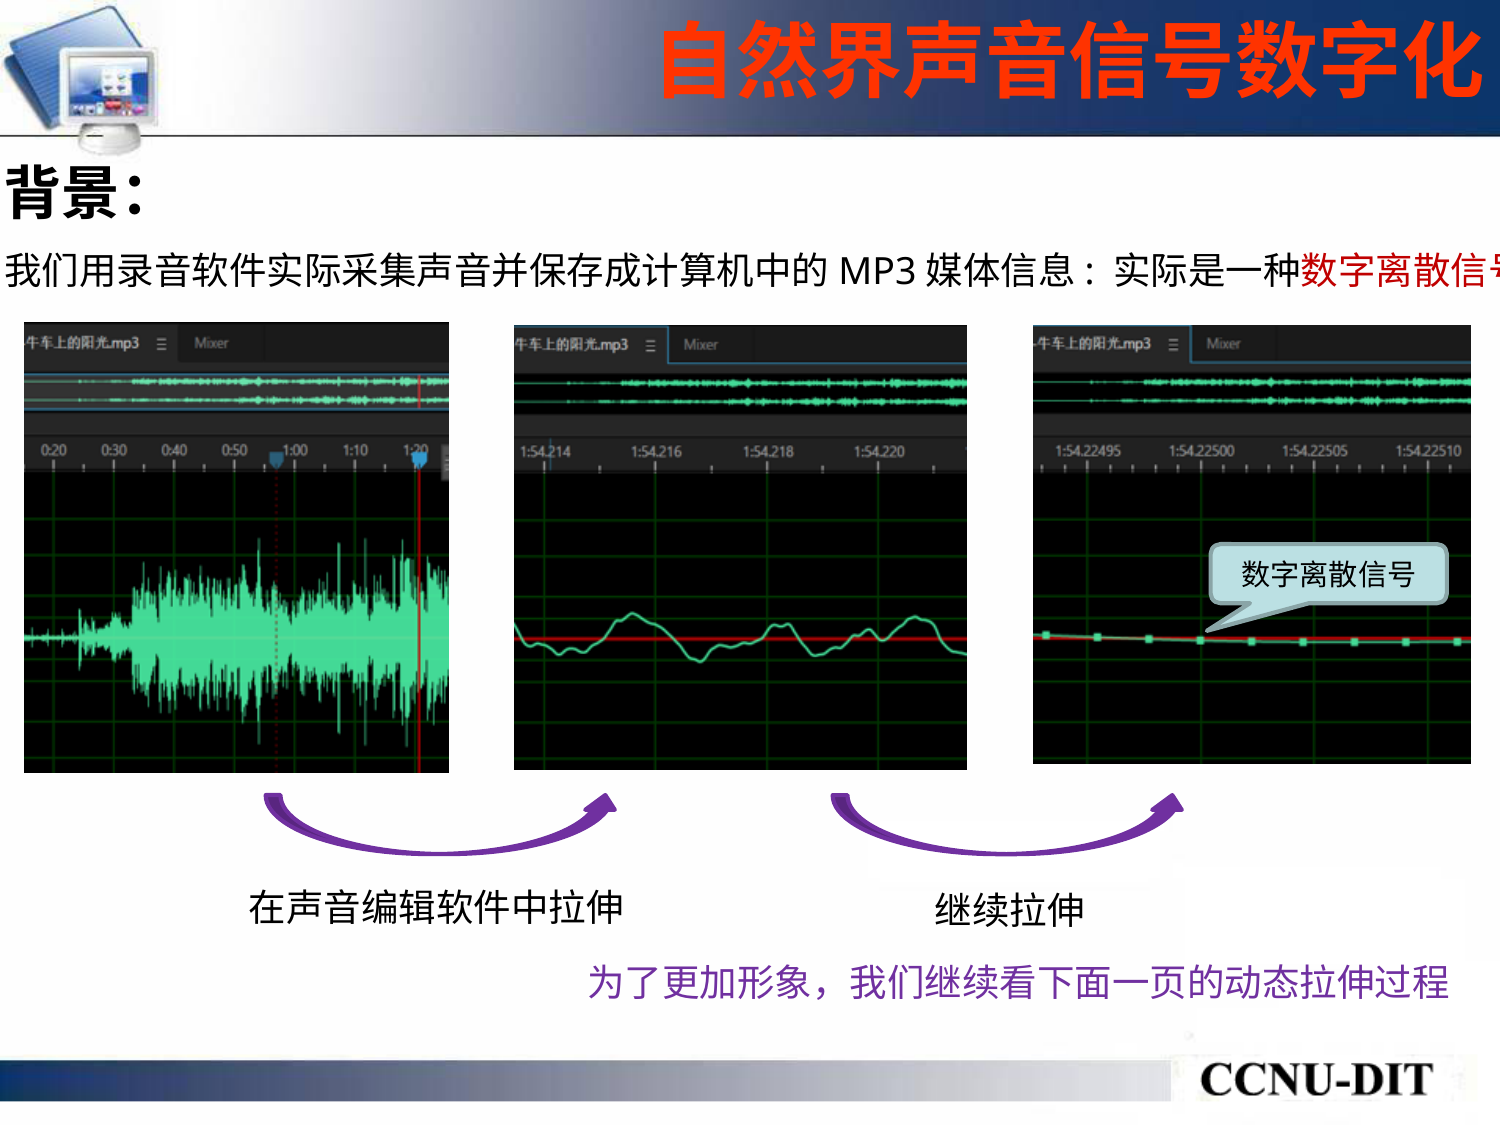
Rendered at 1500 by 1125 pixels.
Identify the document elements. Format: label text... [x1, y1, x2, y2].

picture [0, 300, 1500, 1125]
text_box 自然界声音信号数字化 [200, 0, 1500, 116]
text_box 继续拉伸 [919, 879, 1100, 940]
text_box [263, 792, 617, 857]
text_box 背景： [0, 149, 194, 234]
picture [0, 0, 1500, 239]
text_box [830, 793, 1184, 857]
text_box 为了更加形象，我们继续看下面一页的动态拉伸过程 [572, 951, 1471, 1012]
text_box 在声音编辑软件中拉伸 [234, 876, 639, 937]
text_box 我们用录音软件实际采集声音并保存成计算机中的MP3媒体信息: 实际是一种数字离散信号 [0, 239, 1500, 300]
